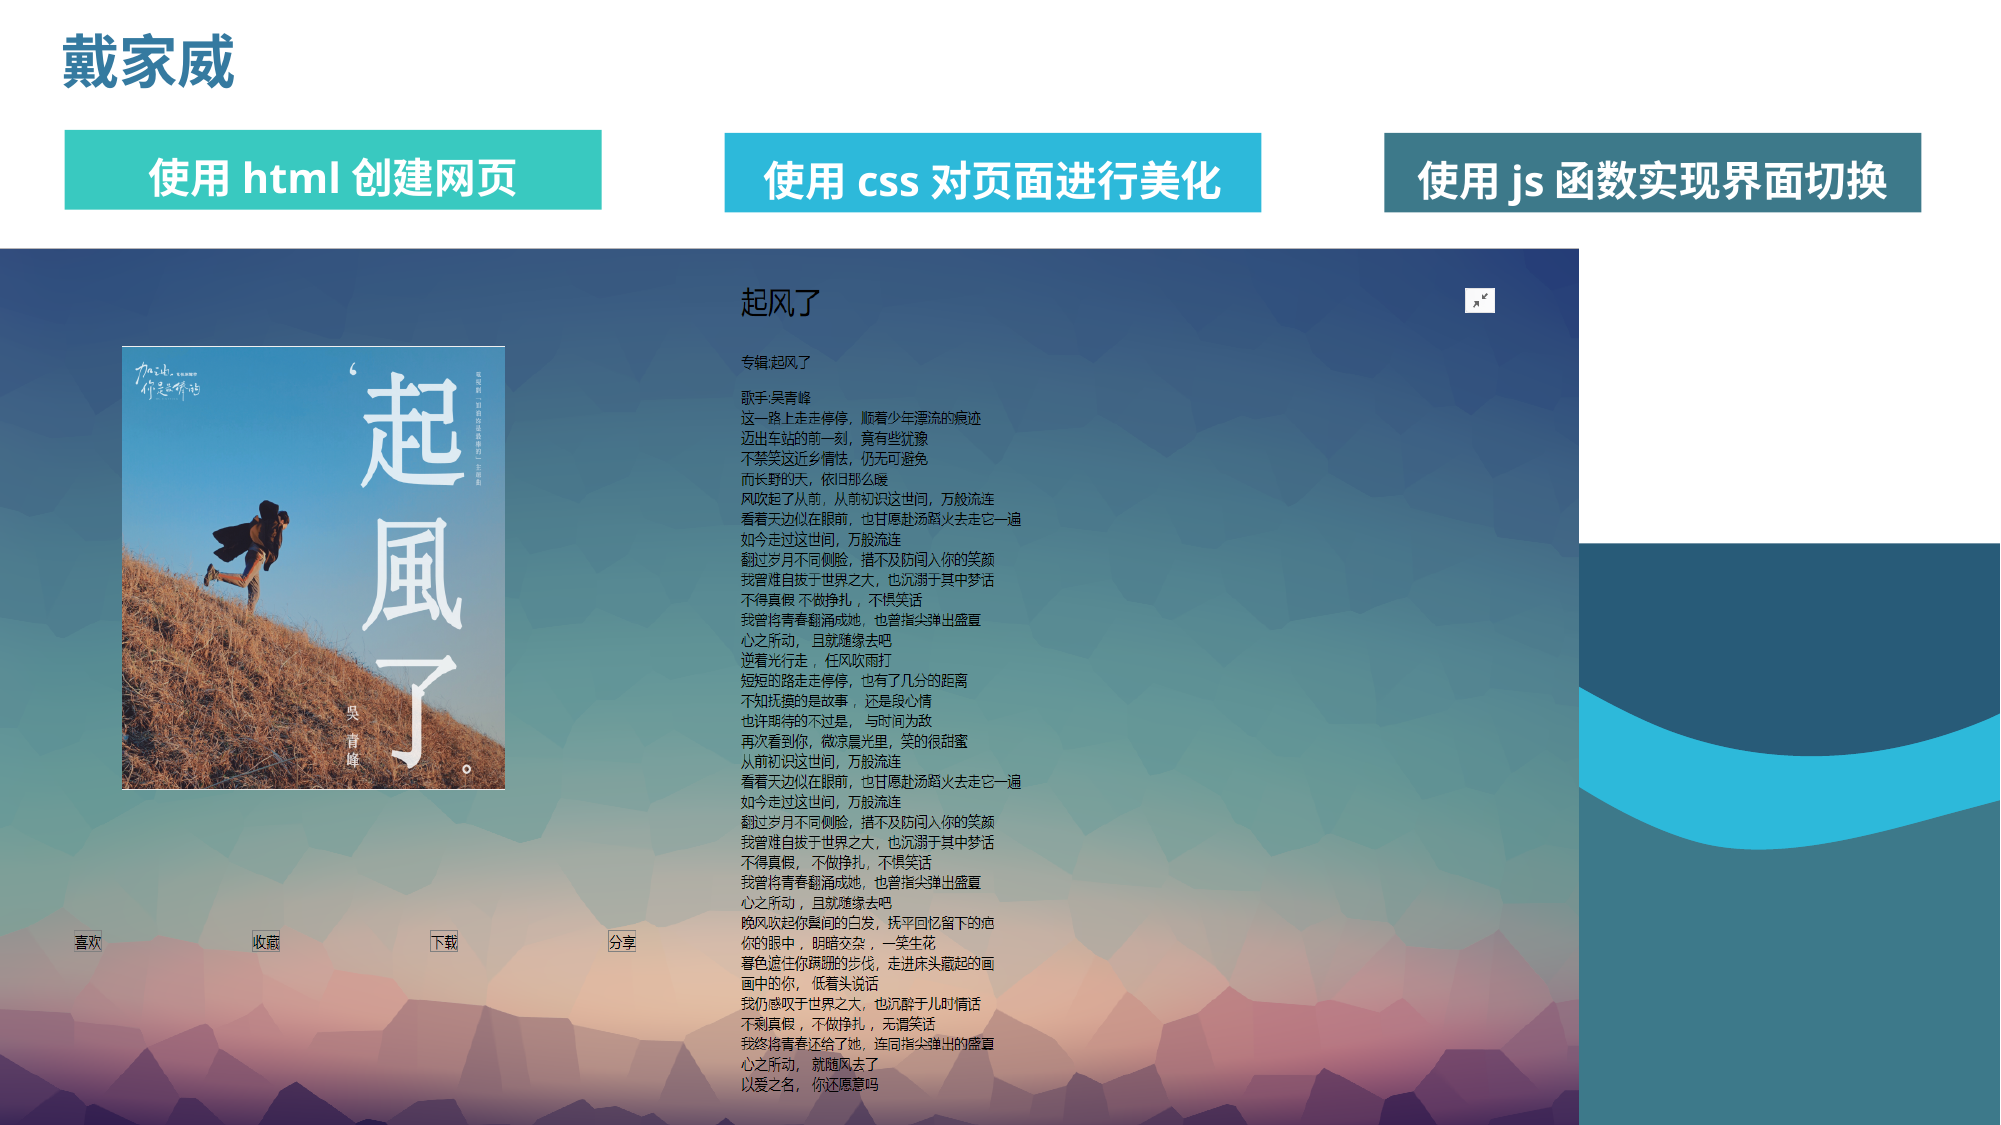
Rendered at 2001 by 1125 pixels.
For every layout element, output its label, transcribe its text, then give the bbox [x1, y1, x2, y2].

text_box 使用css对页面进行美化 [724, 132, 1262, 213]
text_box 使用js函数实现界面切换 [1384, 132, 1922, 213]
picture [0, 248, 1579, 1125]
text_box 使用html创建网页 [64, 129, 602, 210]
list 戴家威 [46, 16, 1319, 113]
